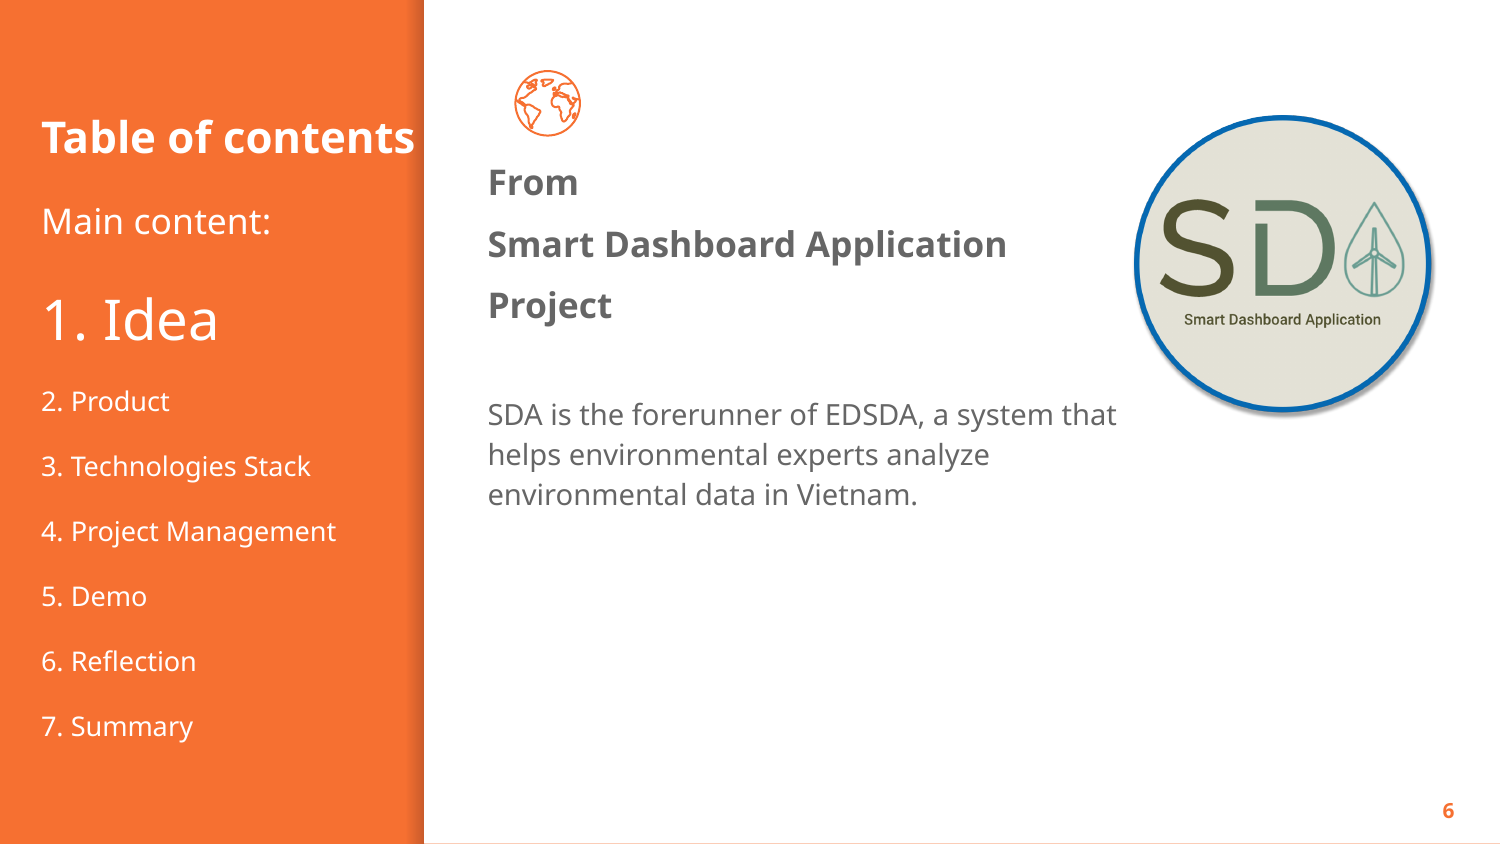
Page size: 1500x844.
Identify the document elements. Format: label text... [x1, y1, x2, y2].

slide_number ‹#› [1403, 779, 1494, 844]
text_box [515, 70, 581, 136]
list From Smart Dashboard Application Project SDA is the forerunner of EDSDA, a system that helps environmental experts analyze environmental data in Vietnam. [472, 139, 1151, 792]
picture [1121, 103, 1443, 425]
title Table of contents Main content: 1. Idea 2. Product 3. Technologies Stack 4. Project Management 5. Demo 6. Reflection 7. Summary [25, 94, 438, 800]
